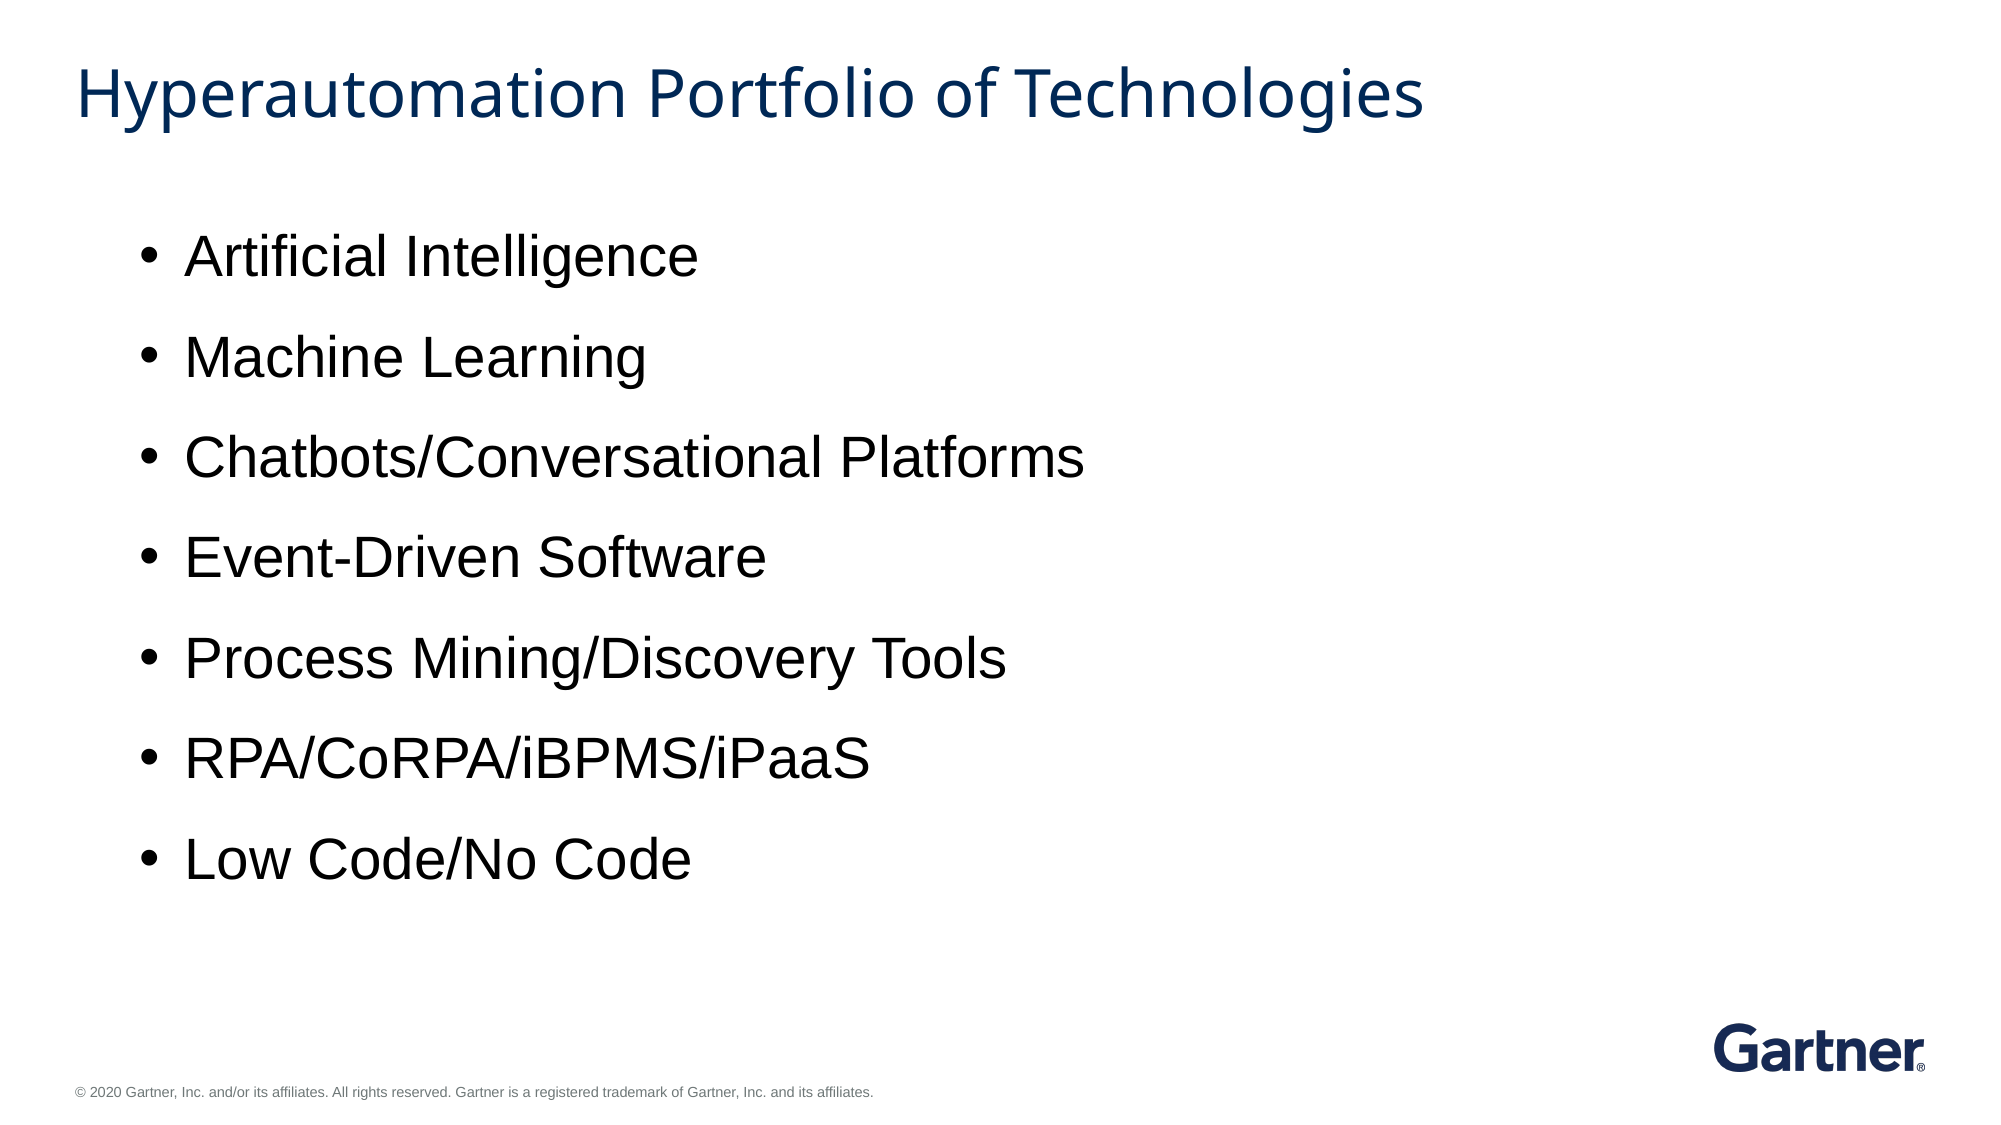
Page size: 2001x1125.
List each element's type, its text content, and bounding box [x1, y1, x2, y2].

list Artificial Intelligence Machine Learning Chatbots/Conversational Platforms Event-Driven Software Process Mining/Discovery Tools RPA/CoRPA/iBPMS/iPaaS Low Code/No Code [139, 226, 1220, 892]
picture [1714, 1023, 1925, 1072]
title Hyperautomation Portfolio of Technologies [75, 60, 1925, 133]
